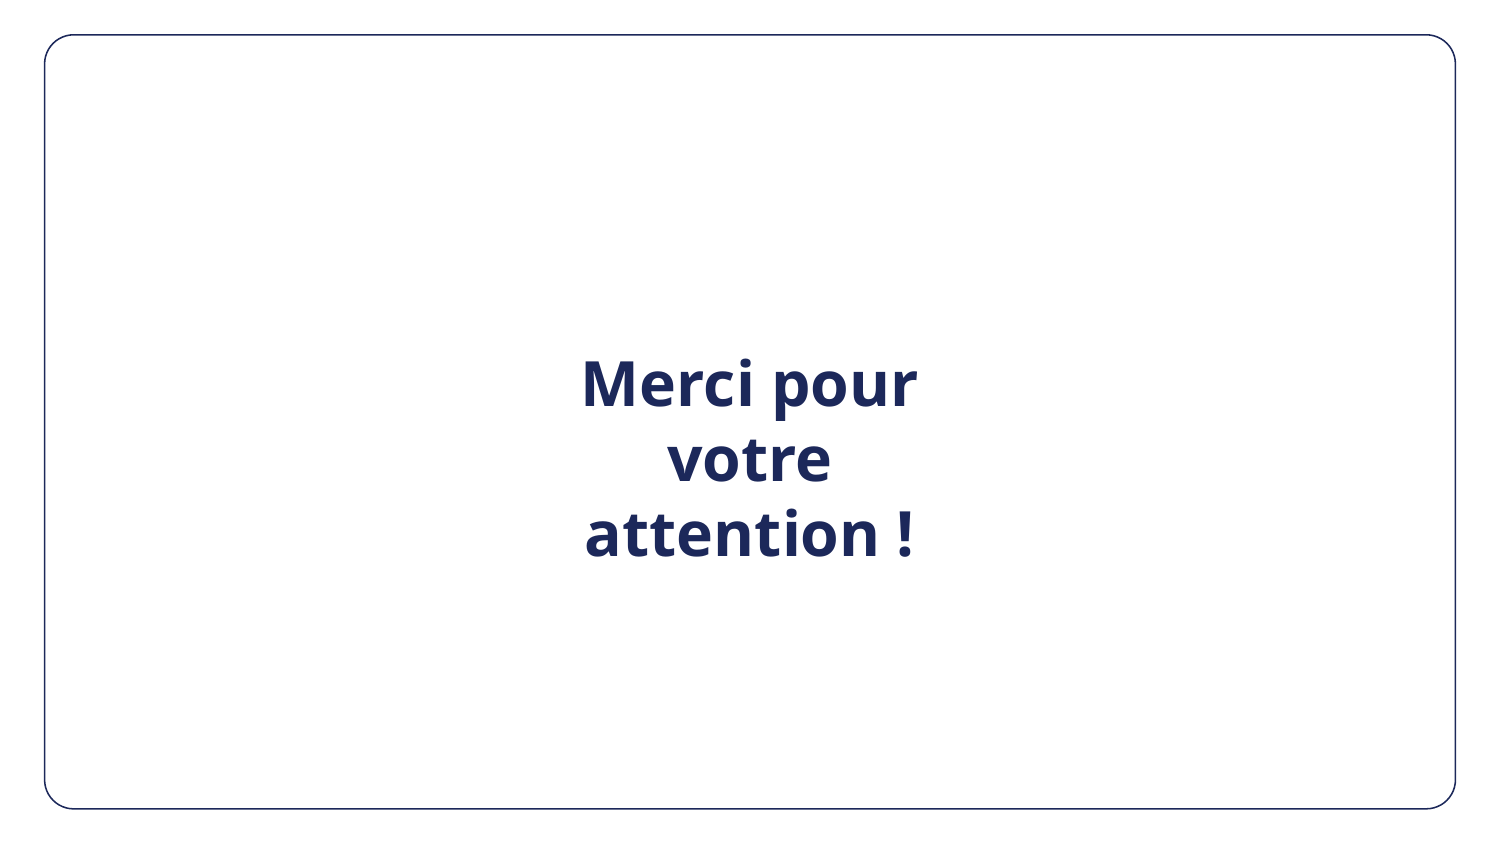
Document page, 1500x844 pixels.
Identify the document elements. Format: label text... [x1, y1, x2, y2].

title Merci pour votre attention ! [500, 329, 999, 508]
